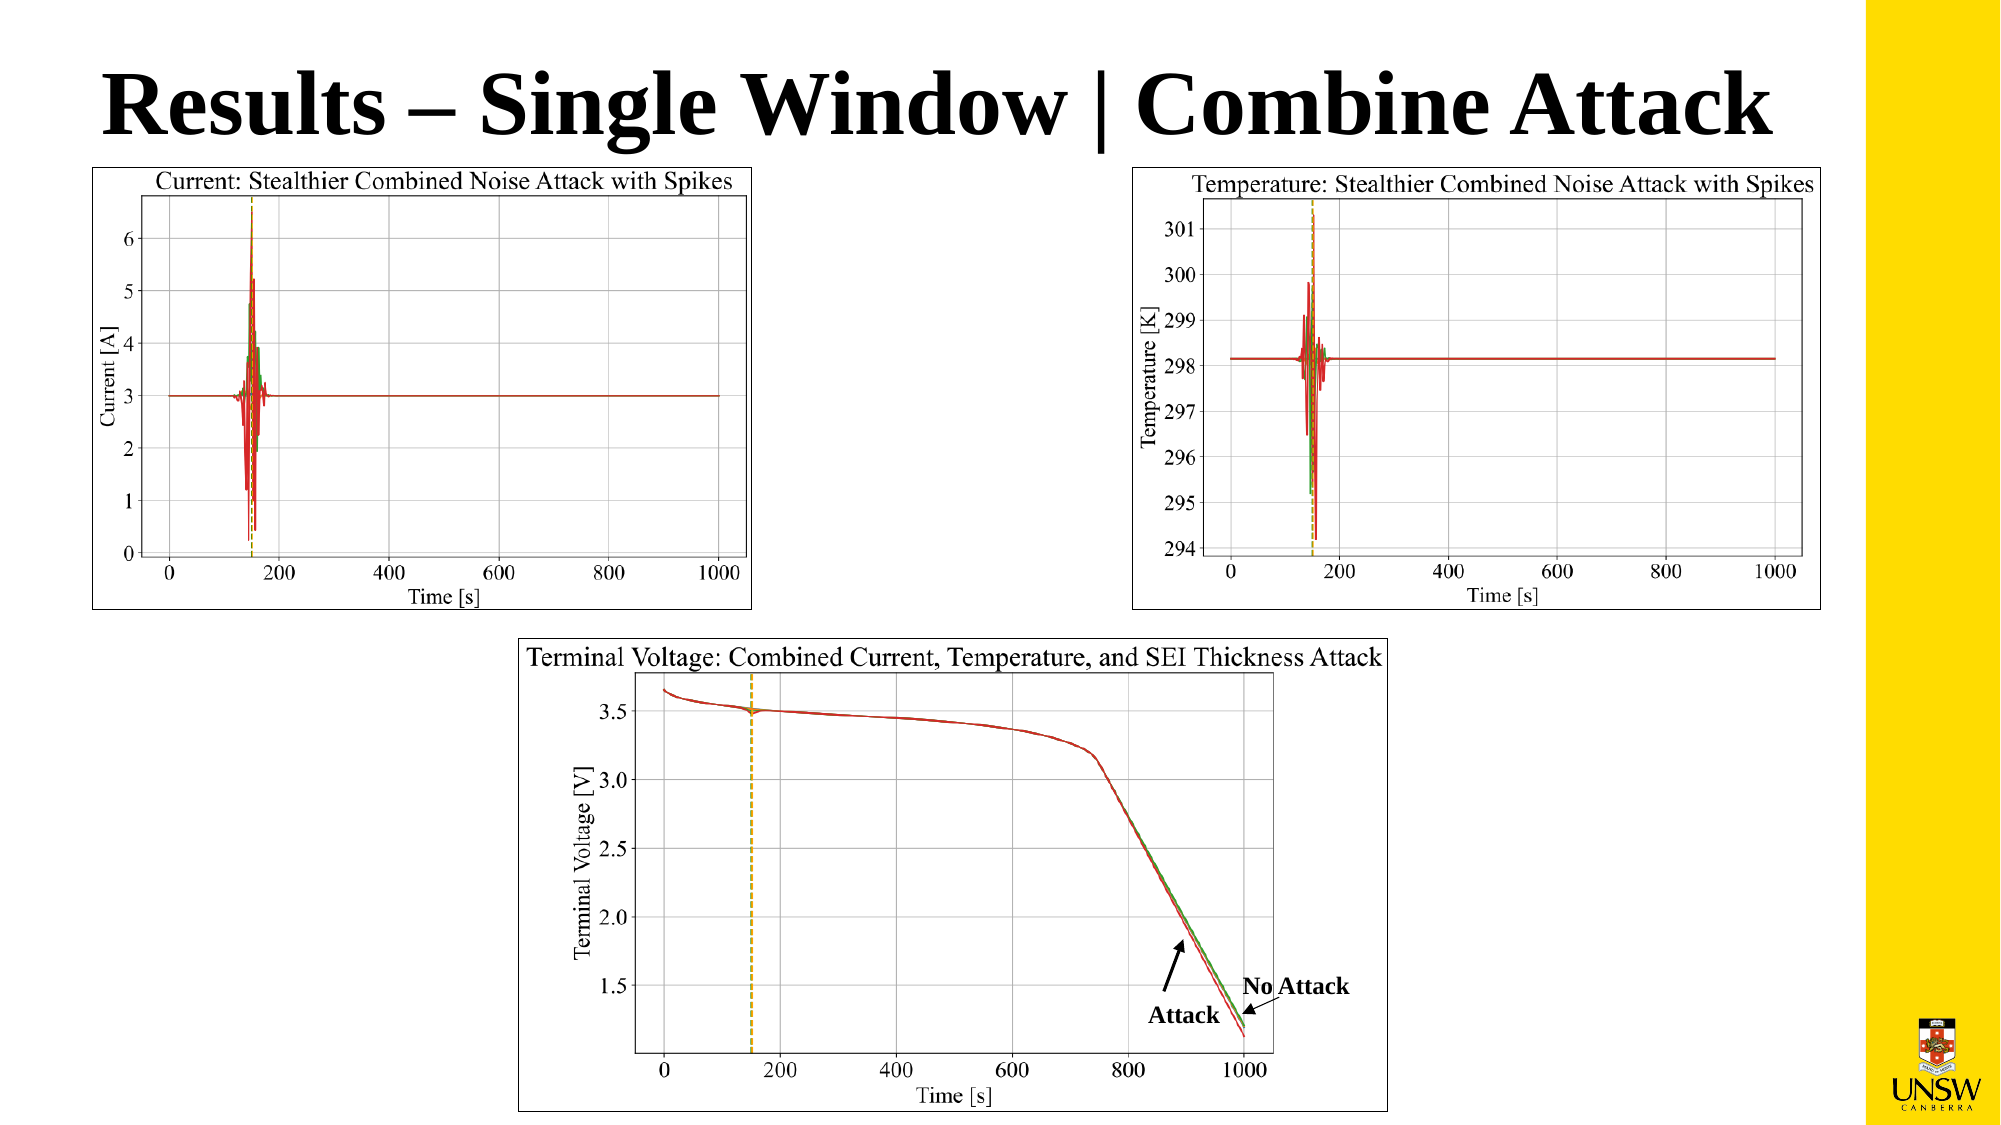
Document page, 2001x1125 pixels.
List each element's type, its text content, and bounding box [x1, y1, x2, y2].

picture [1888, 1007, 1986, 1122]
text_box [1242, 997, 1280, 1014]
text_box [1163, 939, 1184, 992]
title Results – Single Window | Combine Attack [27, 0, 1850, 214]
picture [518, 638, 1388, 1112]
picture [92, 167, 752, 610]
picture [1132, 167, 1821, 610]
